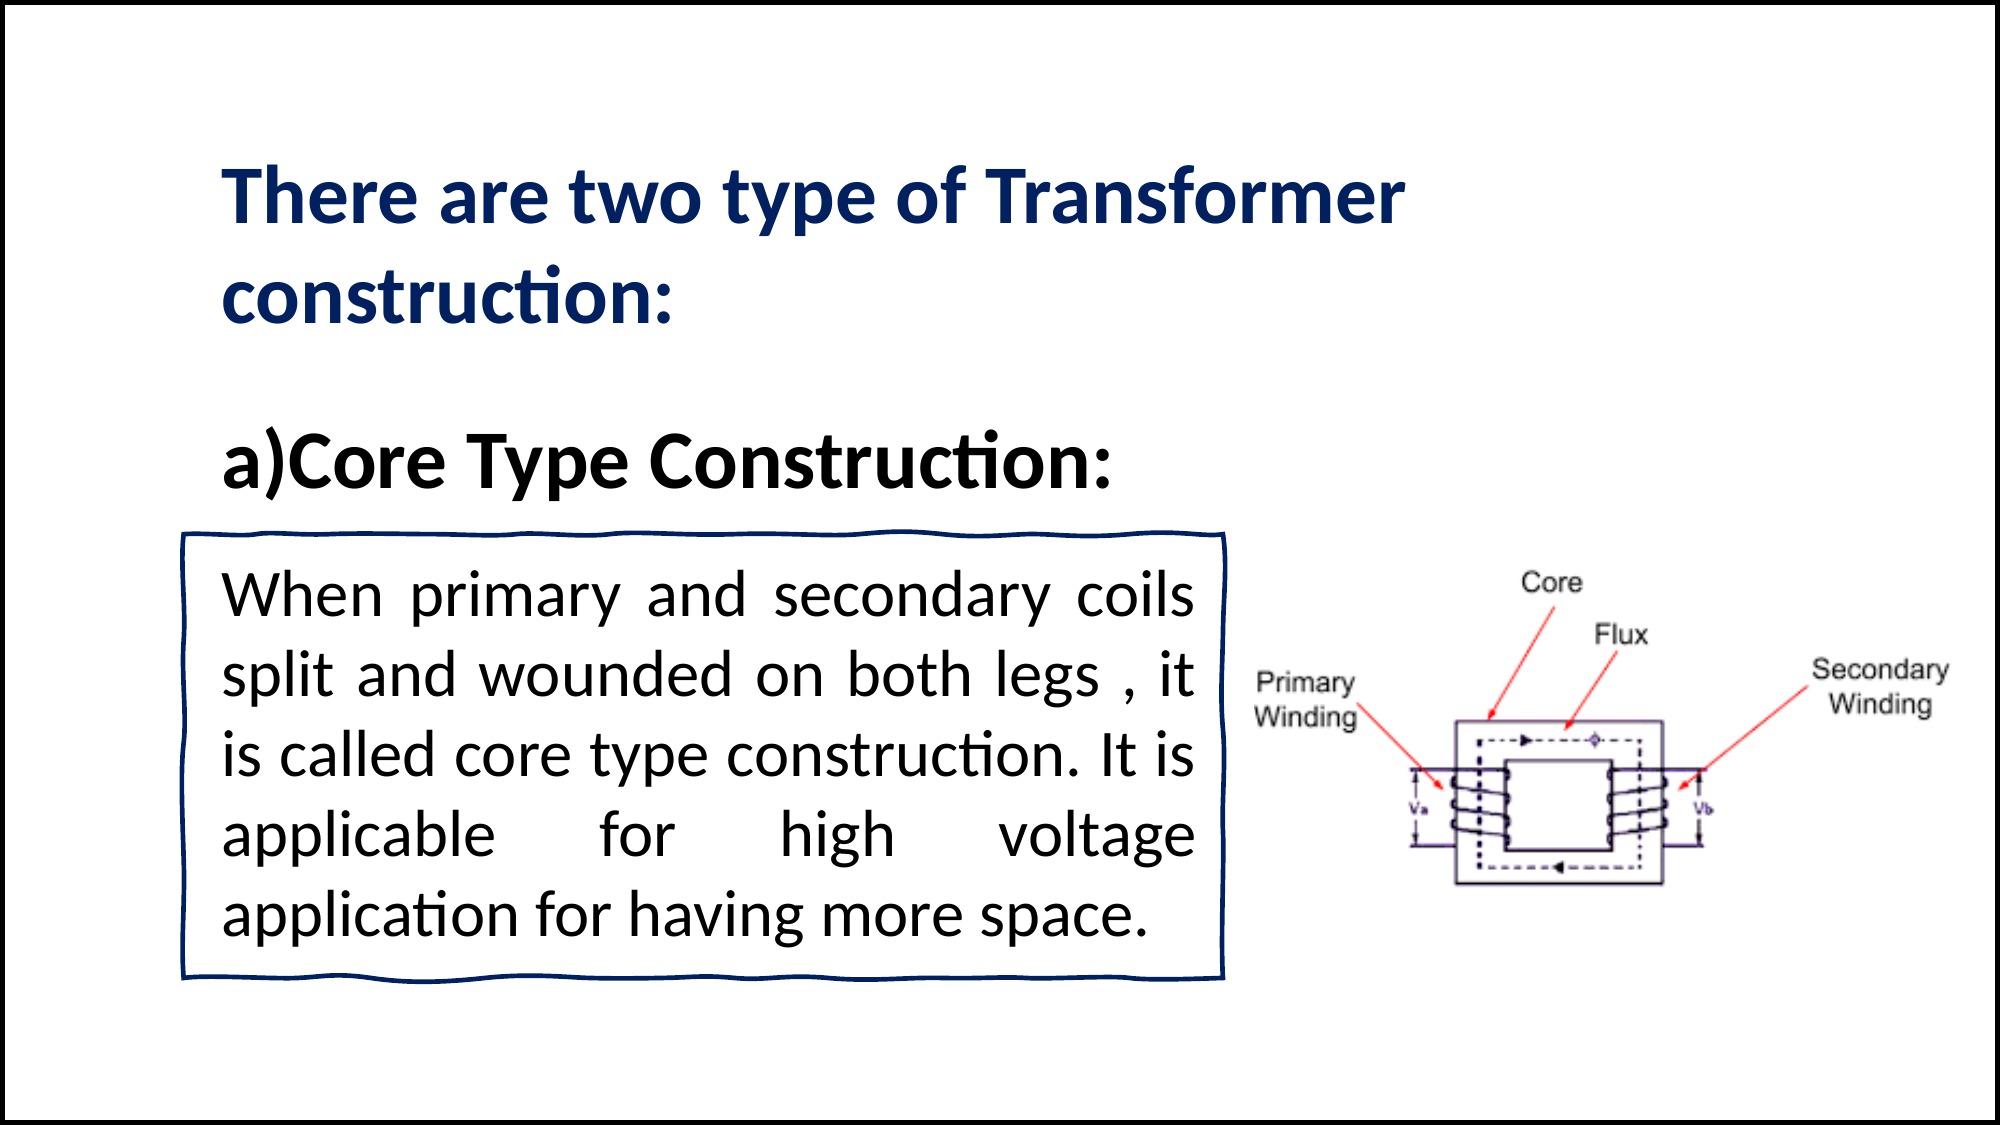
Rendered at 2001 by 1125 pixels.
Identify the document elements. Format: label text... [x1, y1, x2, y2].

text_box Core Type Construction: When primary and secondary coils split and wounded on both legs , it is called core type construction. It is applicable for high voltage application for having more space. [206, 397, 1212, 535]
text_box [0, 0, 2000, 1125]
picture [1254, 562, 1958, 896]
text_box There are two type of Transformer construction: [206, 133, 1503, 348]
text_box [180, 530, 1227, 983]
